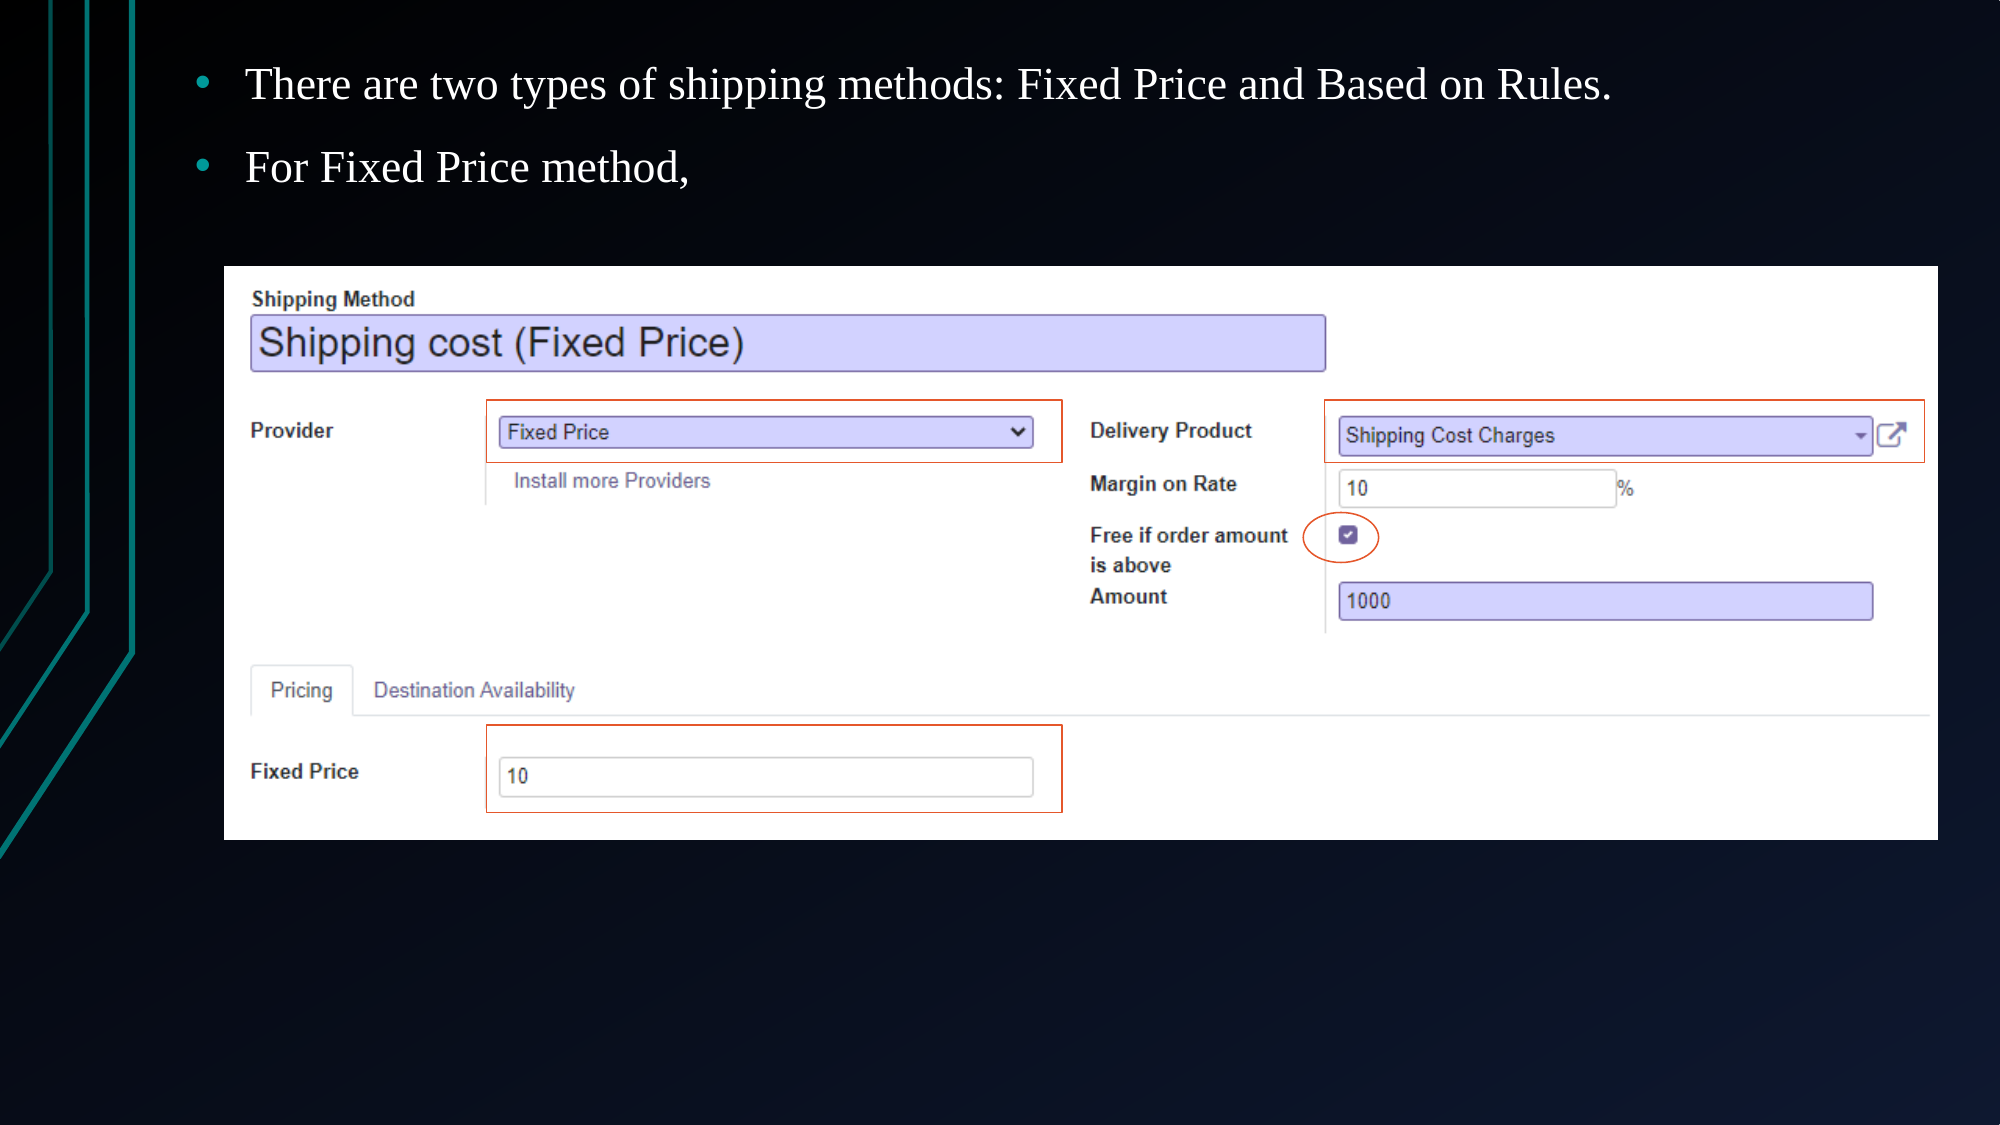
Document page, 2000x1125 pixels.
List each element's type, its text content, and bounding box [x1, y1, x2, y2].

list There are two types of shipping methods: Fixed Price and Based on Rules. For Fixed Price method, [174, 50, 1938, 1056]
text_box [224, 265, 1938, 840]
